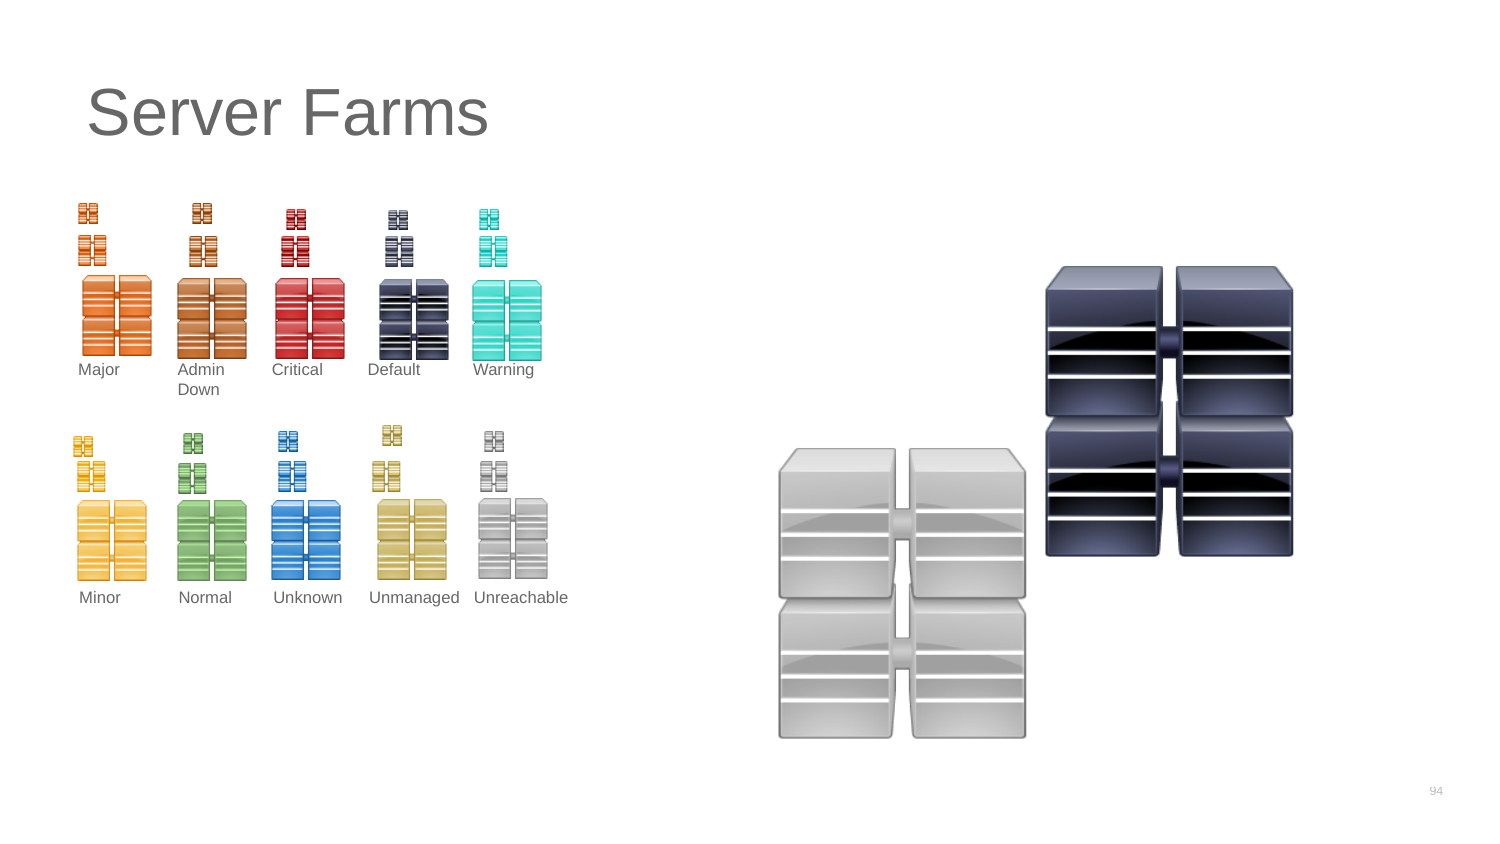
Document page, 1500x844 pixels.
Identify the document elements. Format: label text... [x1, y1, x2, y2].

picture [371, 499, 453, 581]
picture [372, 279, 454, 360]
picture [466, 279, 547, 361]
picture [77, 235, 109, 266]
picture [277, 431, 298, 452]
picture [387, 209, 408, 231]
picture [76, 461, 107, 493]
picture [277, 461, 308, 493]
picture [741, 251, 1331, 755]
picture [478, 461, 510, 493]
picture [188, 236, 219, 268]
picture [265, 499, 346, 581]
picture [71, 500, 153, 582]
picture [478, 208, 499, 230]
picture [472, 498, 553, 580]
picture [72, 436, 94, 458]
picture [76, 275, 157, 356]
picture [285, 208, 306, 230]
picture [269, 278, 350, 359]
picture [482, 431, 504, 453]
picture [170, 500, 252, 581]
picture [280, 236, 312, 268]
picture [177, 463, 209, 494]
picture [477, 236, 509, 268]
picture [384, 236, 415, 268]
picture [381, 425, 402, 446]
picture [371, 461, 403, 493]
picture [190, 203, 212, 225]
picture [170, 278, 252, 359]
title Server Farms [71, 55, 1441, 176]
picture [181, 433, 203, 454]
picture [77, 203, 99, 225]
